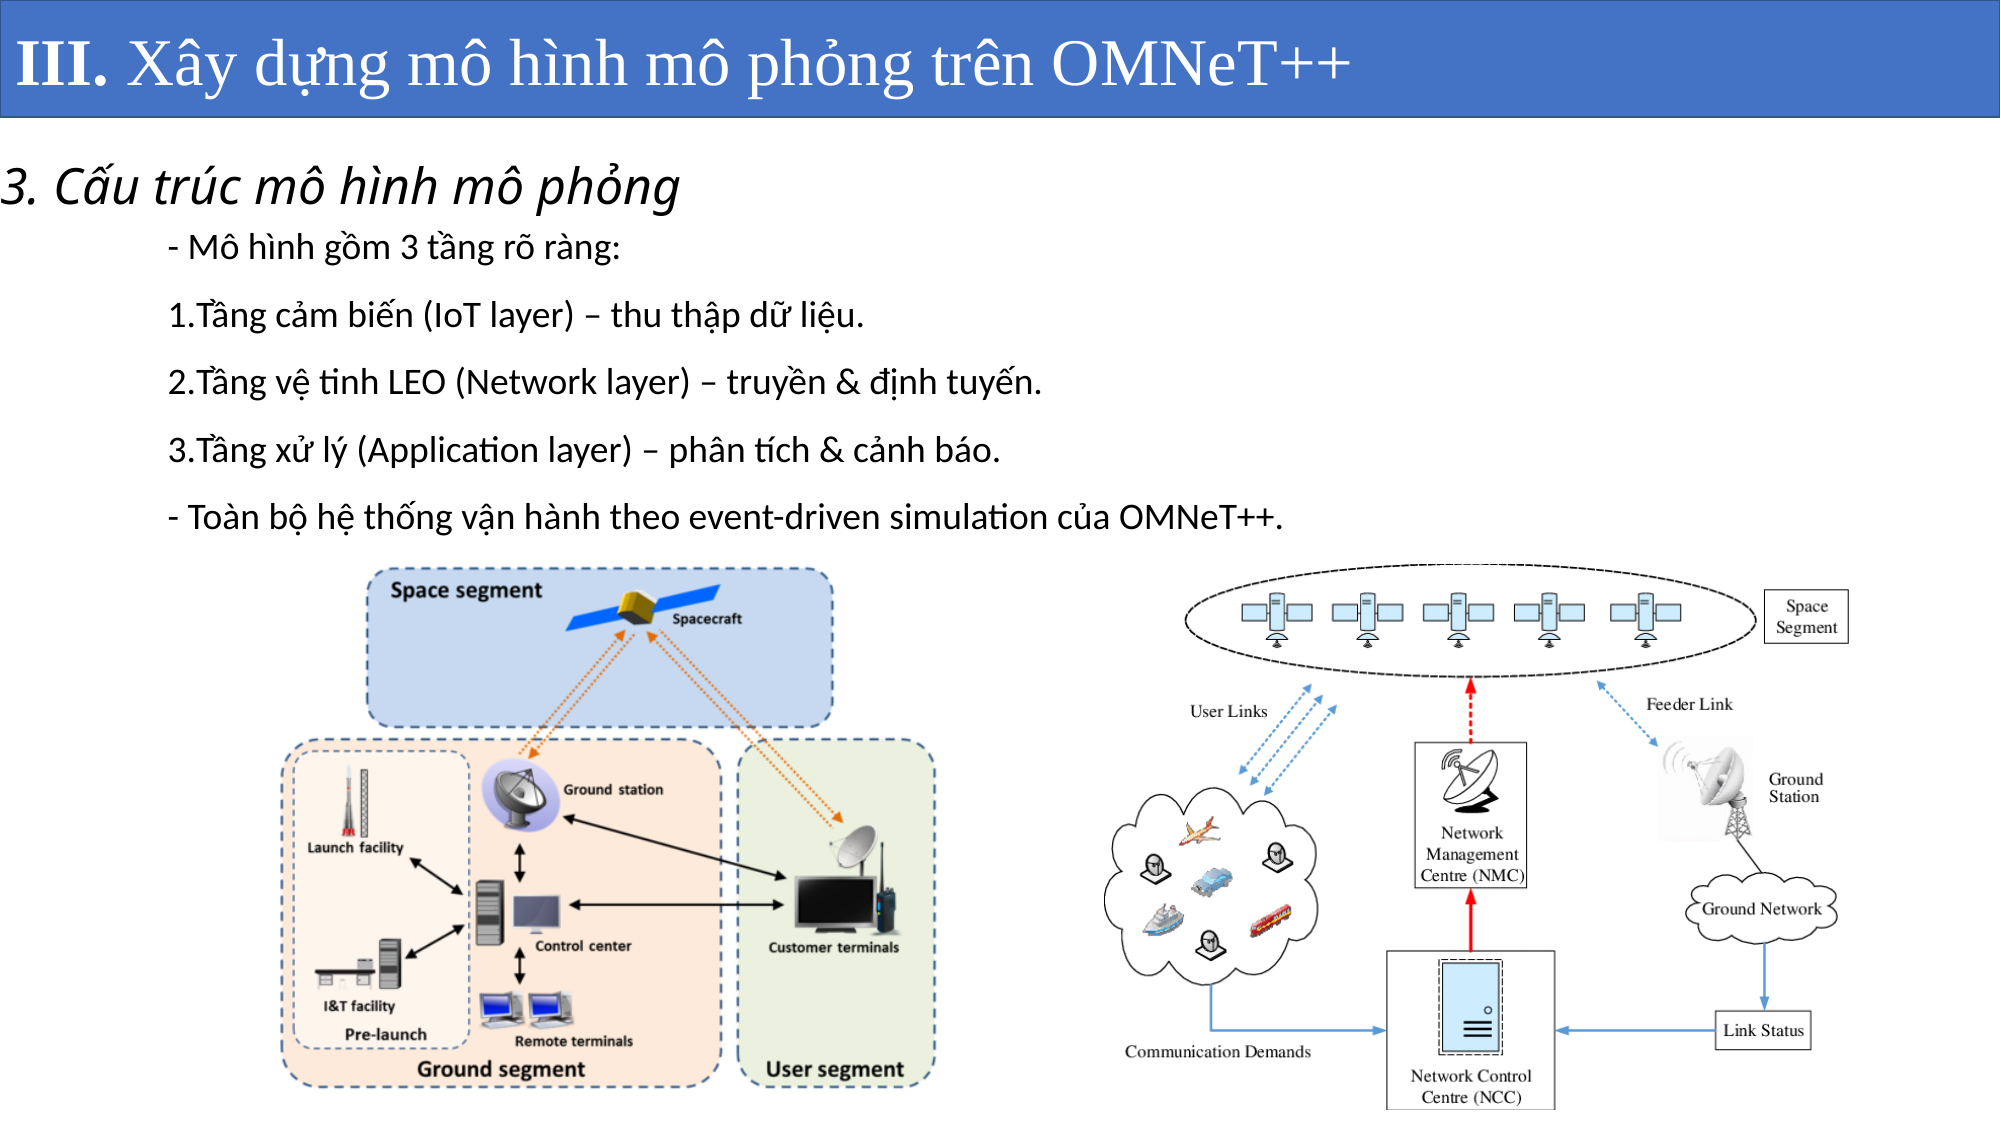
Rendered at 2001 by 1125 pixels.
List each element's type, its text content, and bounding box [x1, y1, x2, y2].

text_box III. Xây dựng mô hình mô phỏng trên OMNeT++ [0, 0, 2000, 118]
text_box - Mô hình gồm 3 tầng rõ ràng: Tầng cảm biến (IoT layer) – thu thập dữ liệu. Tầng vệ tinh LEO (Network layer) – truyền & định tuyến. Tầng xử lý (Application layer) – phân tích & cảnh báo. - Toàn bộ hệ thống vận hành theo event-driven simulation của OMNeT++. [152, 192, 1301, 545]
picture [245, 556, 977, 1105]
text_box 3. Cấu trúc mô hình mô phỏng [0, 117, 710, 223]
picture [1104, 564, 1849, 1110]
